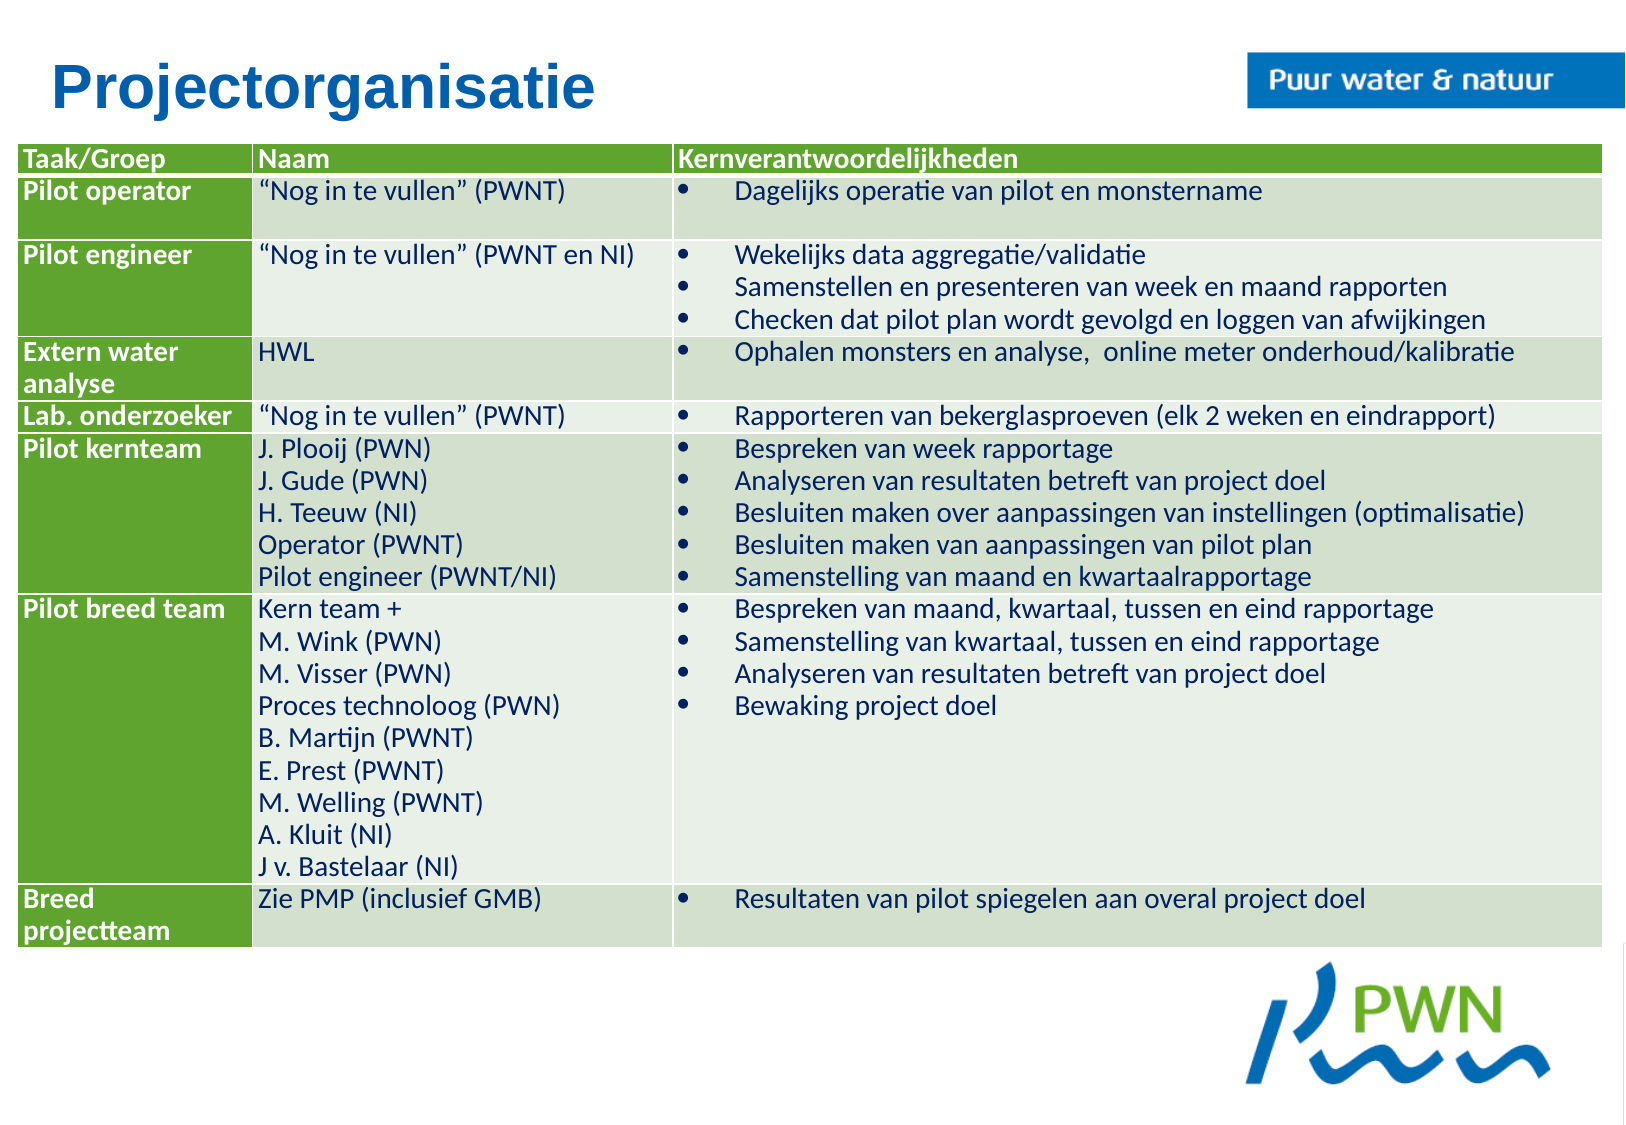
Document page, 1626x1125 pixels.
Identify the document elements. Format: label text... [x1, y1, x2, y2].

picture [1214, 0, 1625, 161]
table_cell Bespreken van week rapportage Analyseren van resultaten betreft van project doel Besluiten maken over aanpassingen van instellingen (optimalisatie) Besluiten maken van aanpassingen van pilot plan Samenstelling van maand en kwartaalrapportage [674, 434, 1602, 593]
table_cell J. Plooij (PWN) J. Gude (PWN) H. Teeuw (NI) Operator (PWNT) Pilot engineer (PWNT/NI) [253, 434, 672, 593]
table_cell Pilot kernteam [18, 434, 252, 593]
table_cell Pilot operator [18, 178, 252, 239]
table_cell Dagelijks operatie van pilot en monstername [674, 178, 1602, 239]
table_cell Zie PMP (inclusief GMB) [253, 885, 672, 947]
table_cell Rapporteren van bekerglasproeven (elk 2 weken en eindrapport) [674, 402, 1602, 432]
table_cell Ophalen monsters en analyse, online meter onderhoud/kalibratie [674, 337, 1602, 400]
table_cell Pilot engineer [18, 241, 252, 336]
table_cell Breed projectteam [18, 885, 252, 947]
picture [1166, 940, 1625, 1125]
table_cell HWL [253, 337, 672, 400]
table_cell Extern water analyse [18, 337, 252, 400]
table_header Naam [253, 144, 672, 173]
table_cell “Nog in te vullen” (PWNT) [253, 402, 672, 432]
table_cell Resultaten van pilot spiegelen aan overal project doel [674, 885, 1602, 947]
title Projectorganisatie [34, 43, 1498, 130]
table_cell Kern team + M. Wink (PWN) M. Visser (PWN) Proces technoloog (PWN) B. Martijn (PWNT) E. Prest (PWNT) M. Welling (PWNT) A. Kluit (NI) J v. Bastelaar (NI) [253, 595, 672, 883]
table_header Taak/Groep [18, 144, 252, 173]
table_header Kernverantwoordelijkheden [674, 144, 1602, 173]
table_cell “Nog in te vullen” (PWNT) [253, 178, 672, 239]
table_cell Pilot breed team [18, 595, 252, 883]
table_cell Bespreken van maand, kwartaal, tussen en eind rapportage Samenstelling van kwartaal, tussen en eind rapportage Analyseren van resultaten betreft van project doel Bewaking project doel [674, 595, 1602, 883]
table_cell “Nog in te vullen” (PWNT en NI) [253, 241, 672, 336]
table_cell Wekelijks data aggregatie/validatie Samenstellen en presenteren van week en maand rapporten Checken dat pilot plan wordt gevolgd en loggen van afwijkingen [674, 241, 1602, 336]
table_cell Lab. onderzoeker [18, 402, 252, 432]
